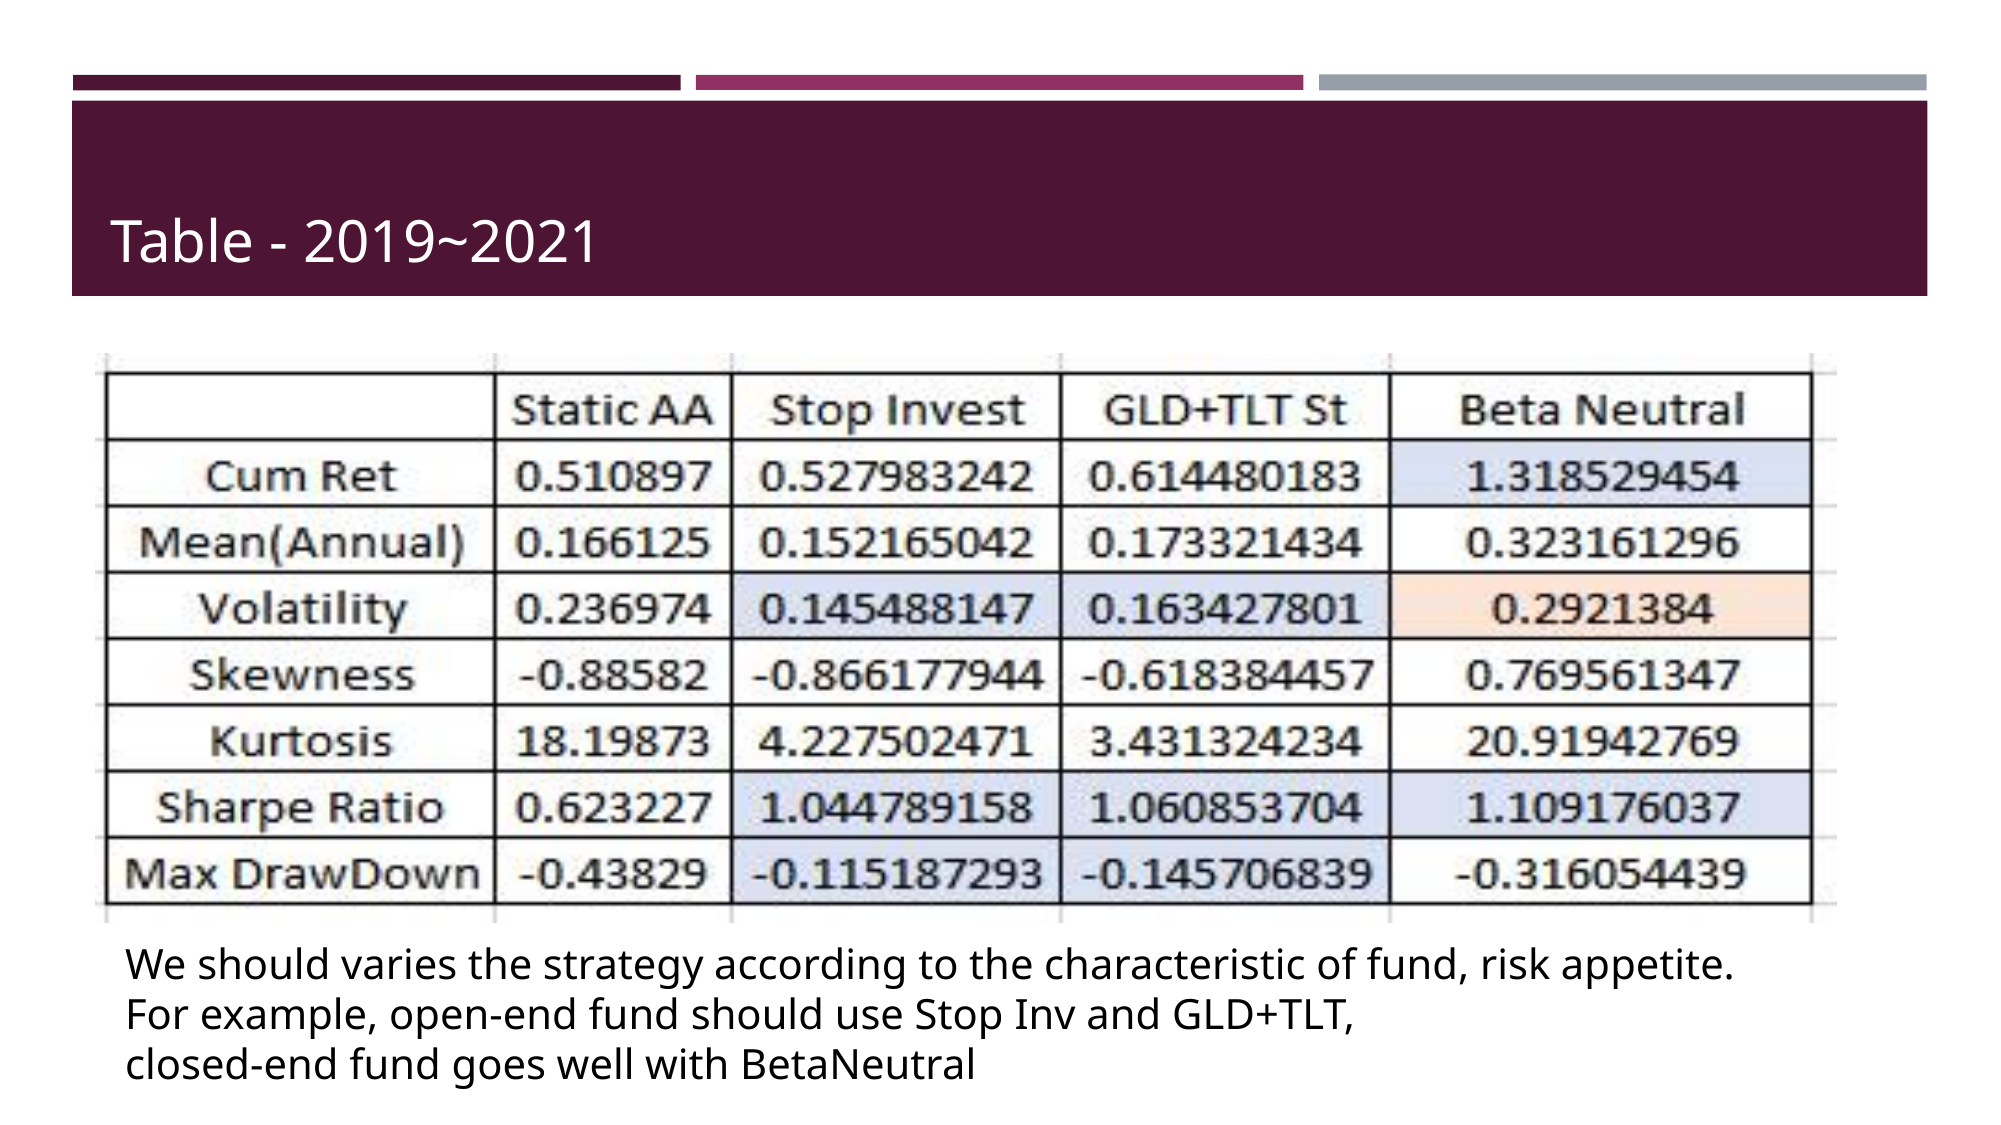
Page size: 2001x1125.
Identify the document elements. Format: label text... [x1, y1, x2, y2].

title Table - 2019~2021 [95, 115, 1905, 282]
text_box We should varies the strategy according to the characteristic of fund, risk appetite. For example, open-end fund should use Stop Inv and GLD+TLT, closed-end fund goes well with BetaNeutral [110, 922, 1889, 1103]
picture [95, 353, 1837, 923]
